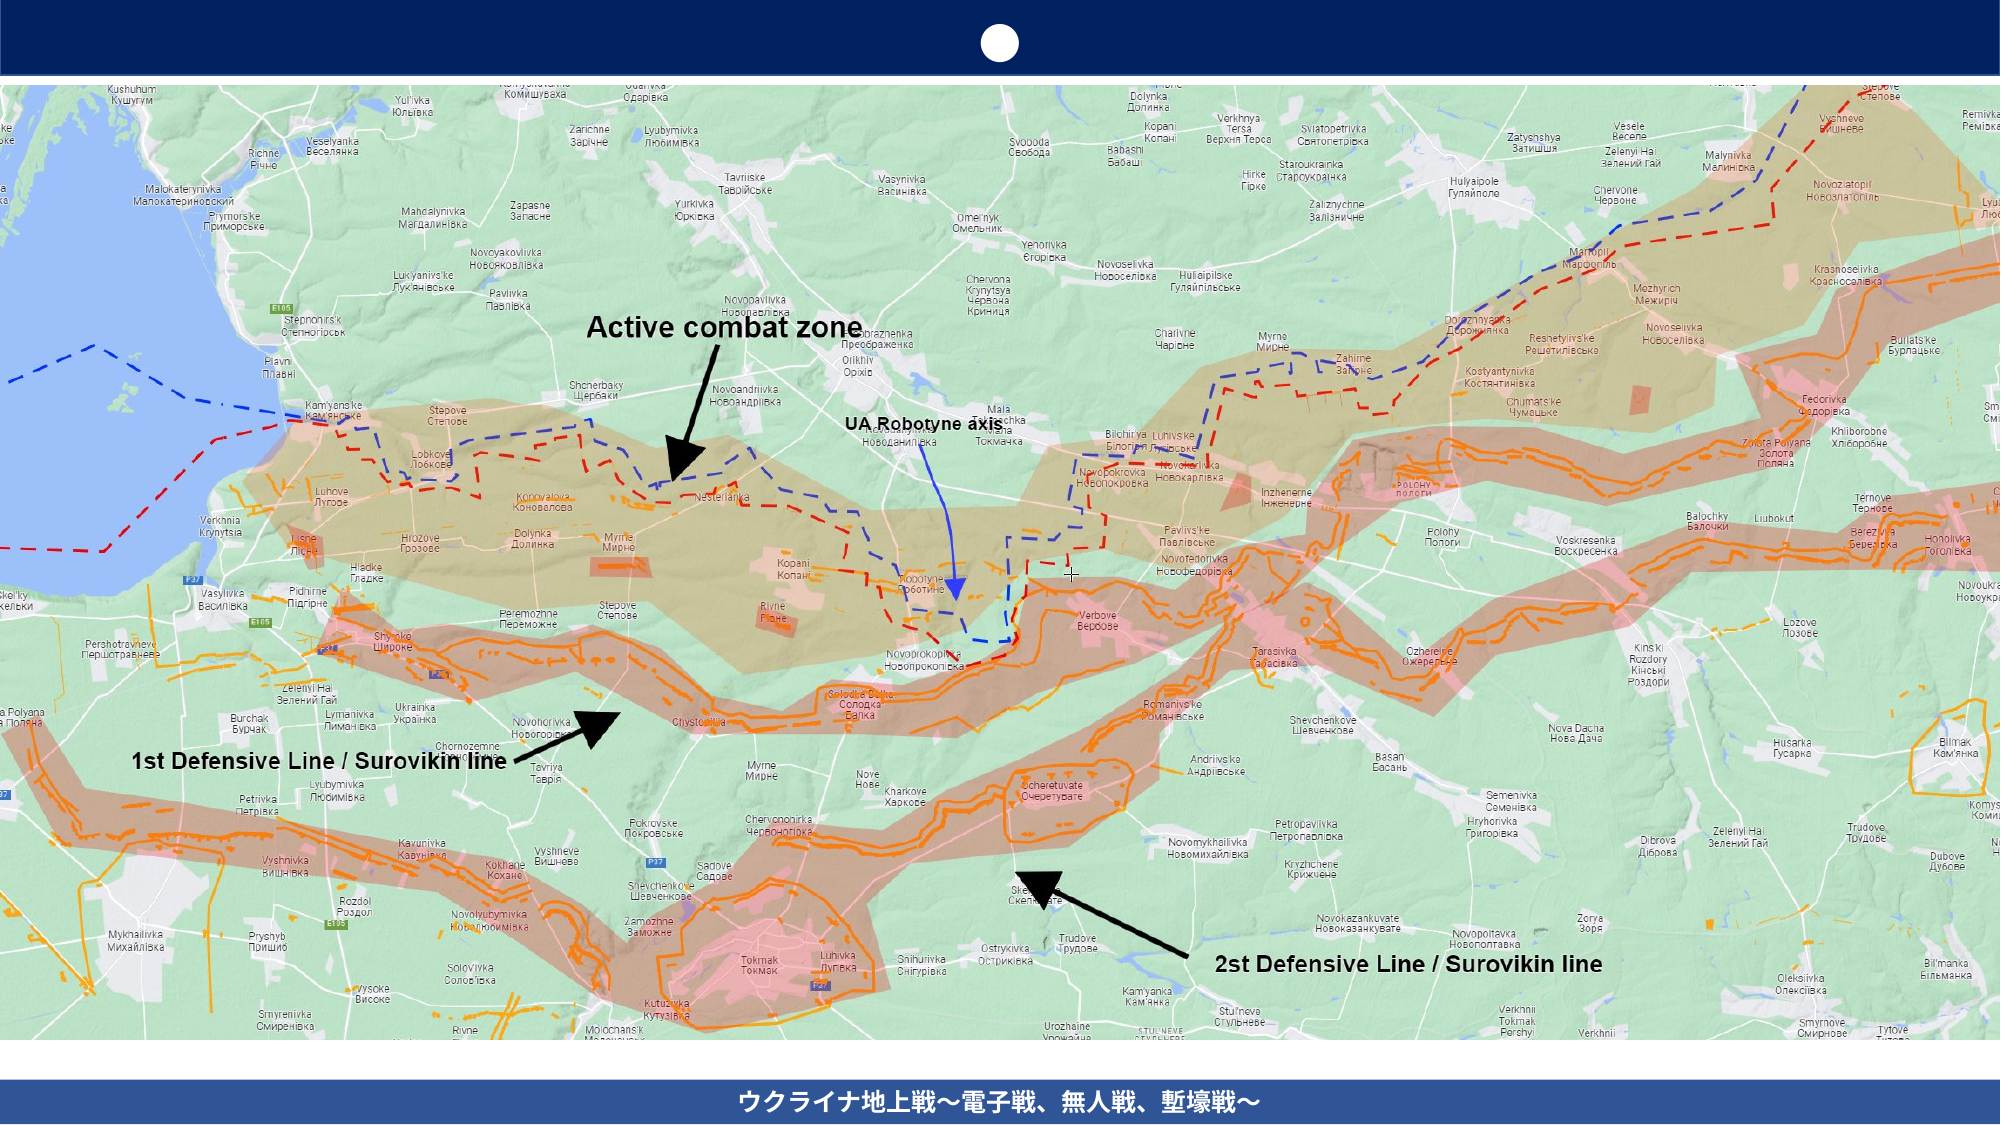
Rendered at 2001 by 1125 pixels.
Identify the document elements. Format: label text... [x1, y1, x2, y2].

picture [0, 85, 2000, 1040]
text_box ウクライナ地上戦～電子戦、無人戦、塹壕戦～ [0, 1079, 2000, 1125]
text_box ● [0, 0, 2000, 76]
